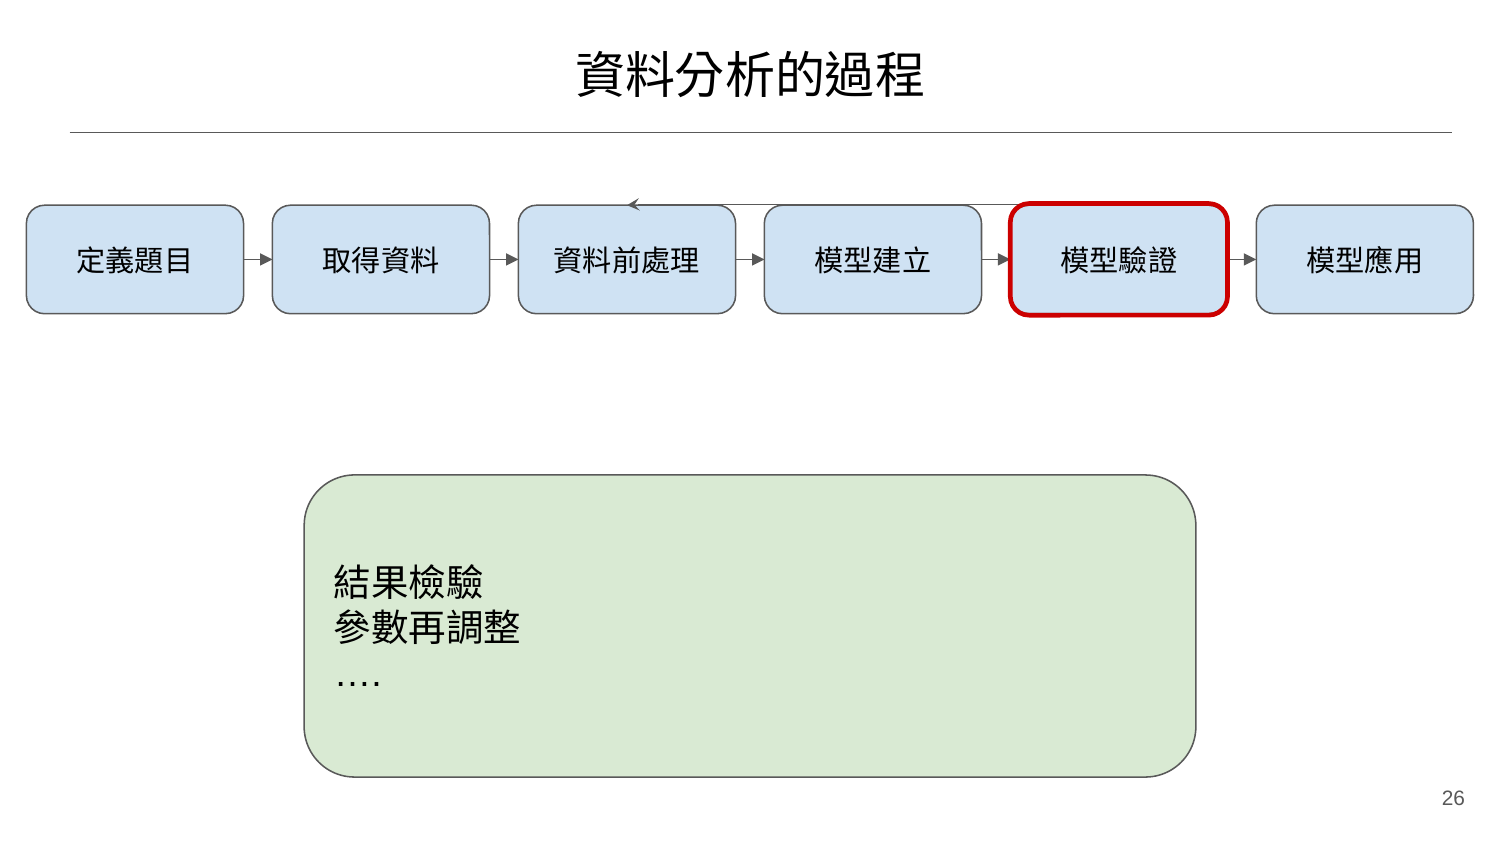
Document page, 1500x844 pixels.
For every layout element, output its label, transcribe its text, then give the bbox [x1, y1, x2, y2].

text_box 模型應用 [1256, 205, 1474, 314]
title 資料分析的過程 [878, 28, 1449, 123]
text_box 結果檢驗 參數再調整 …. [304, 474, 1196, 778]
text_box 定義題目 [26, 205, 244, 314]
text_box 資料前處理 [518, 205, 736, 314]
slide_number ‹#› [1389, 764, 1480, 830]
text_box 模型建立 [764, 206, 868, 314]
text_box [1010, 203, 1228, 316]
text_box 模型建立 [878, 206, 982, 314]
title 資料分析的過程 [51, 28, 868, 123]
text_box 取得資料 [272, 205, 490, 314]
